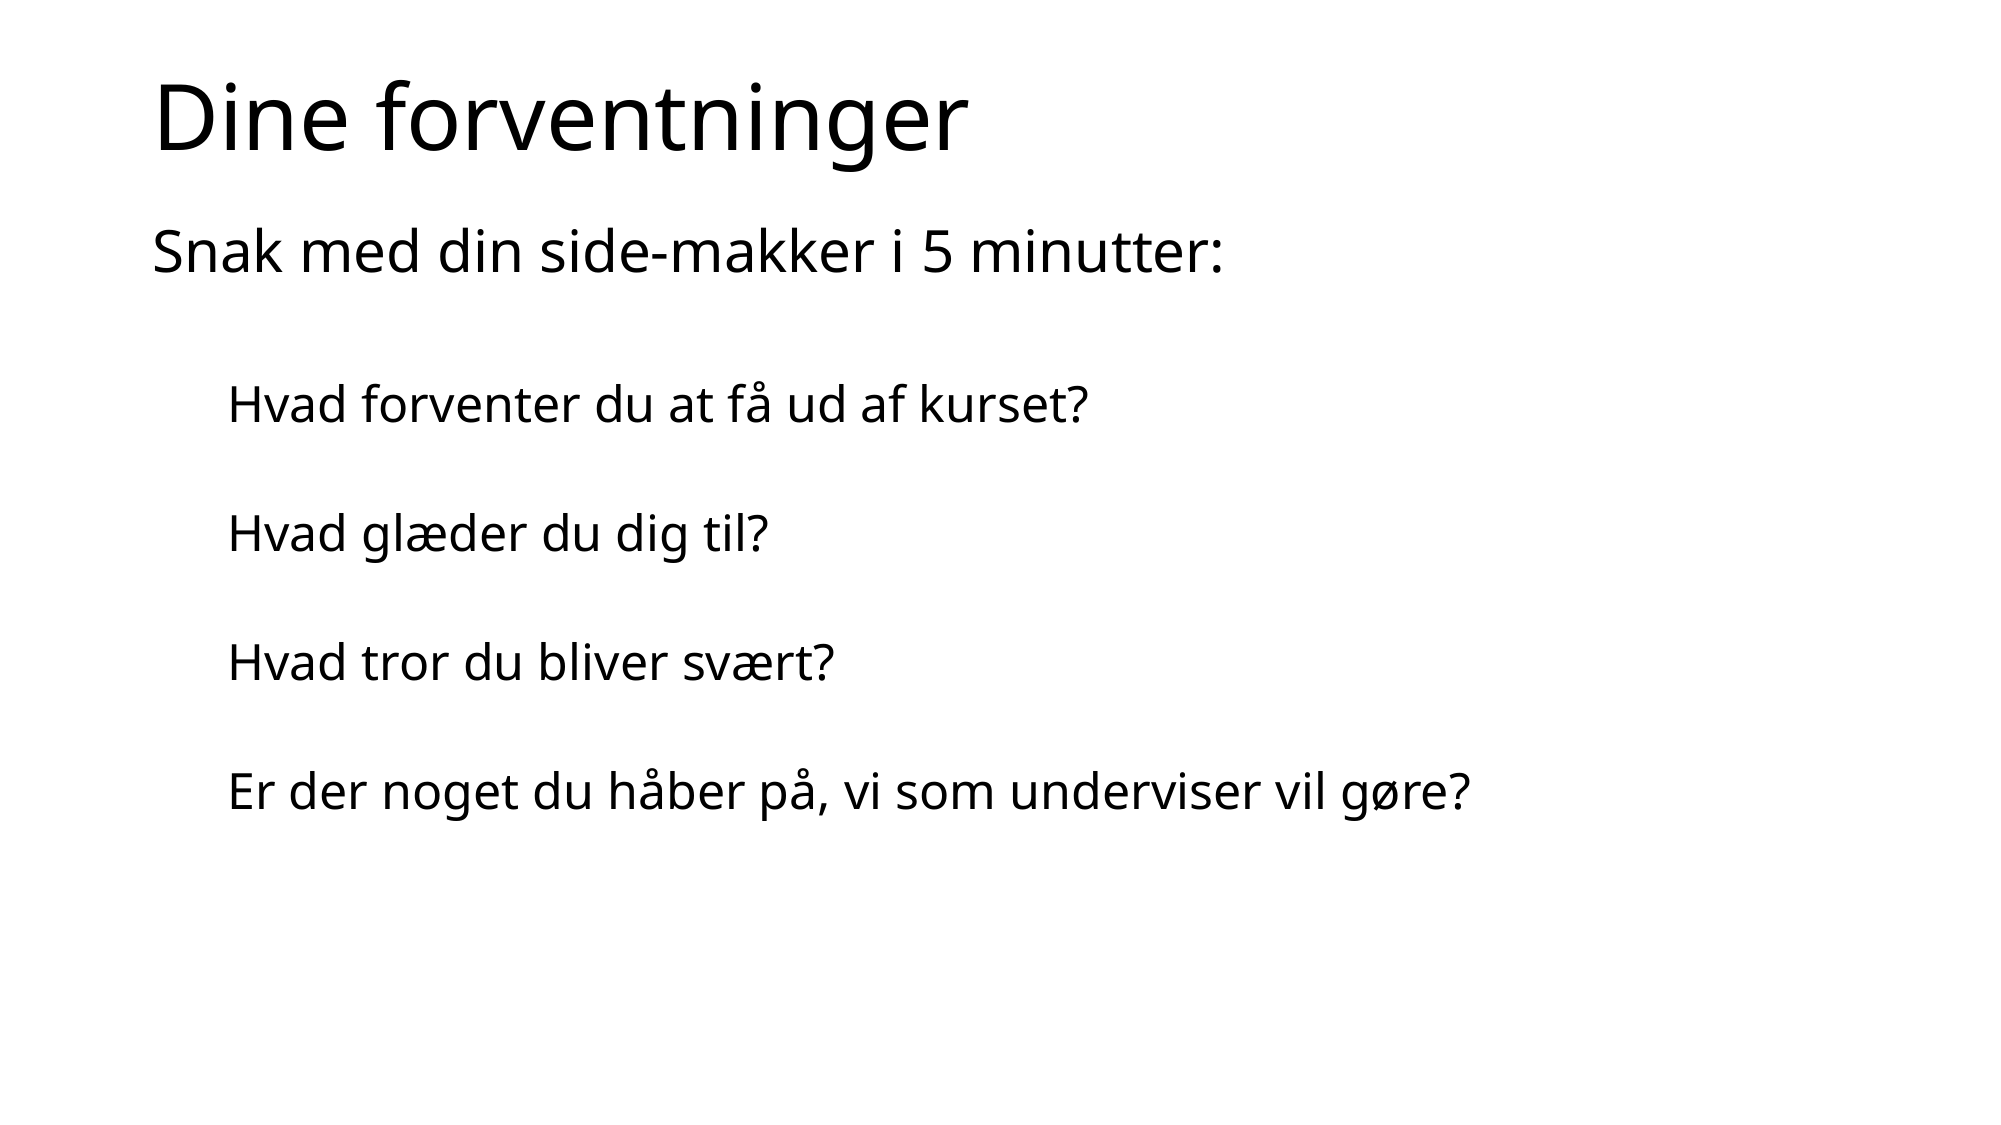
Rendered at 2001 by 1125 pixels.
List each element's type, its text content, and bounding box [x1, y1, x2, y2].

text_box Snak med din side-makker i 5 minutter: Hvad forventer du at få ud af kurset? Hvad glæder du dig til? Hvad tror du bliver svært? Er der noget du håber på, vi som underviser vil gøre? [137, 215, 1863, 1014]
text_box Dine forventninger [137, 59, 1863, 182]
